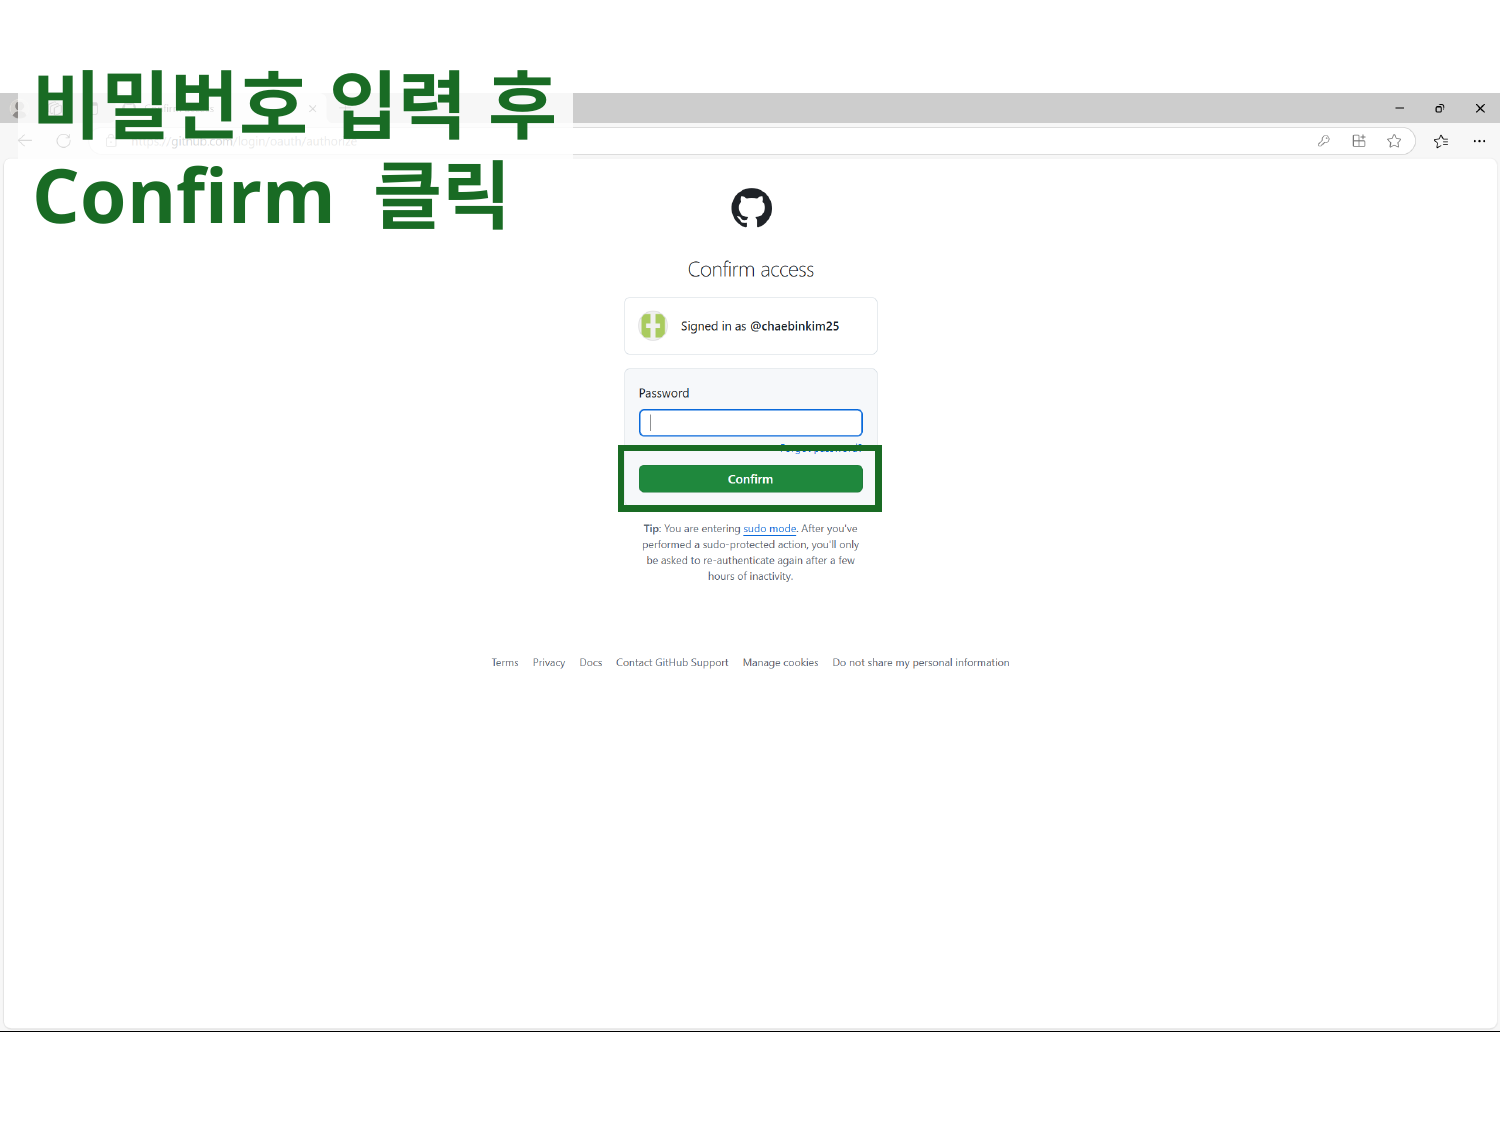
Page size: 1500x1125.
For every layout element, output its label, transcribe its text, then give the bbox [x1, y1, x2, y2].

text_box 비밀번호 입력 후 Confirm 클릭 [18, 51, 573, 93]
picture [0, 93, 1500, 1032]
